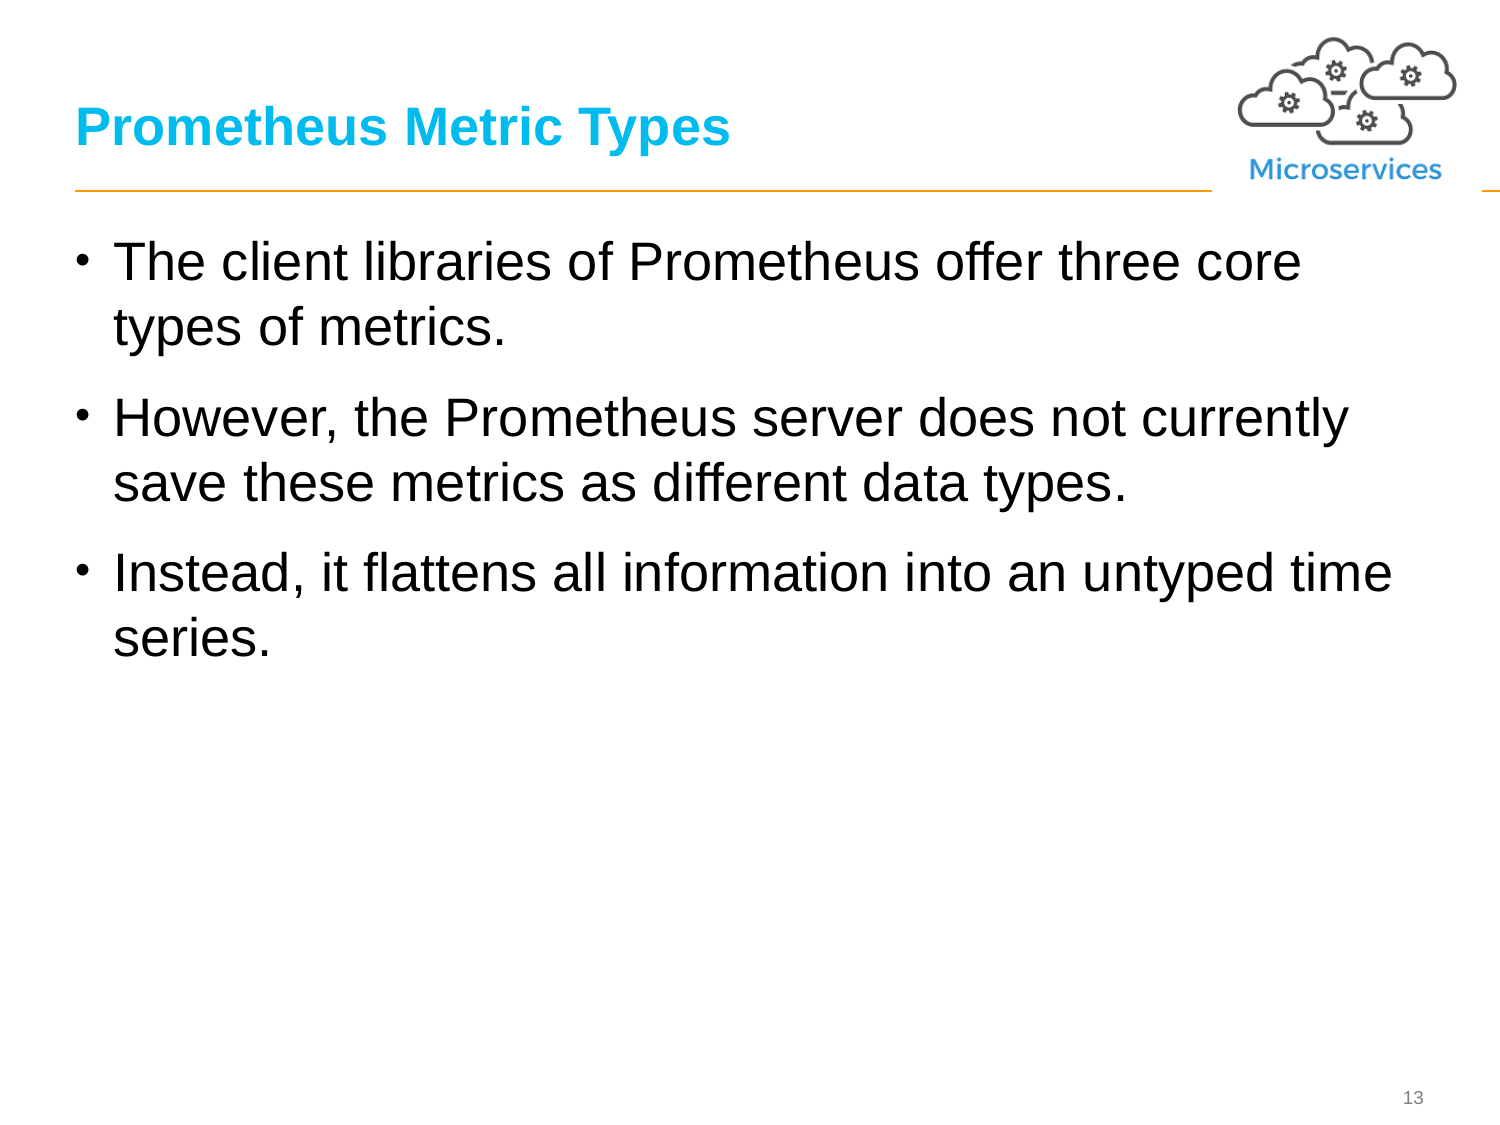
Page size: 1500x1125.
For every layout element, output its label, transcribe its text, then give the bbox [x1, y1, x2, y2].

title Prometheus Metric Types [75, 27, 1422, 157]
picture [1212, 1, 1482, 203]
list The client libraries of Prometheus offer three core types of metrics. However, the Prometheus server does not currently save these metrics as different data types. Instead, it flattens all information into an untyped time series. [75, 226, 1425, 1075]
